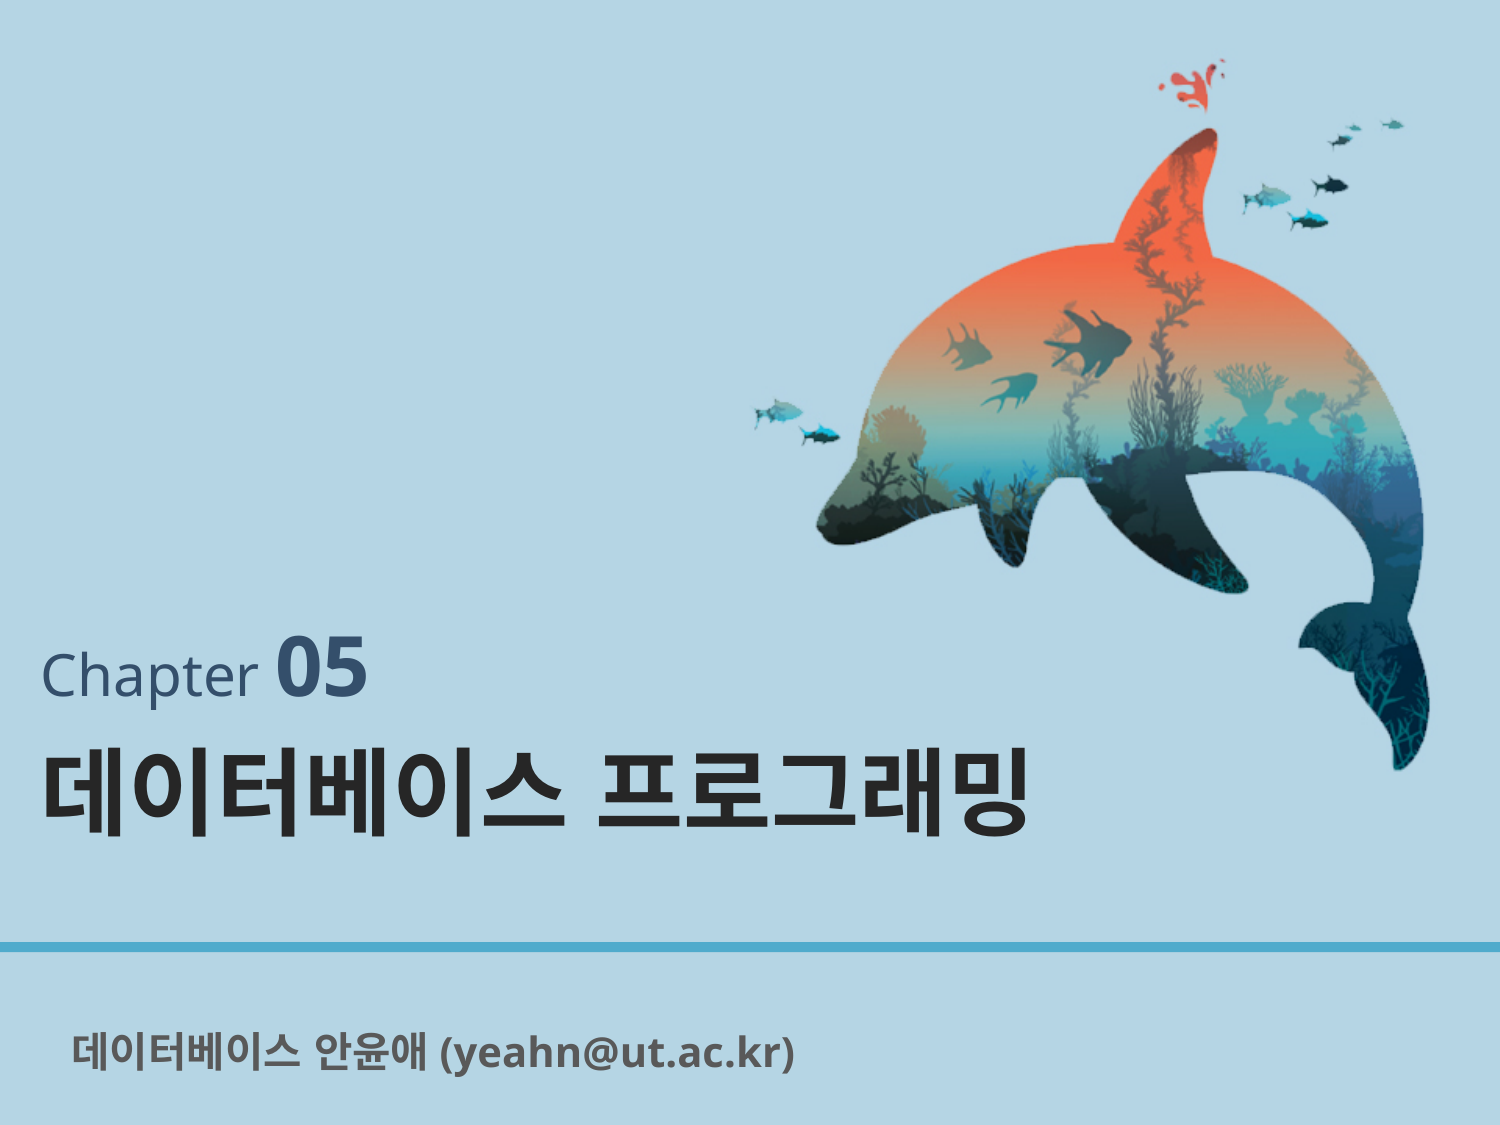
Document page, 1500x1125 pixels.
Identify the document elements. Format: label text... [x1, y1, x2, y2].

picture [0, 0, 1500, 942]
text_box Chapter 05 데이터베이스 프로그래밍 [25, 574, 1228, 887]
picture [0, 953, 1500, 1125]
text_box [205, 318, 669, 710]
